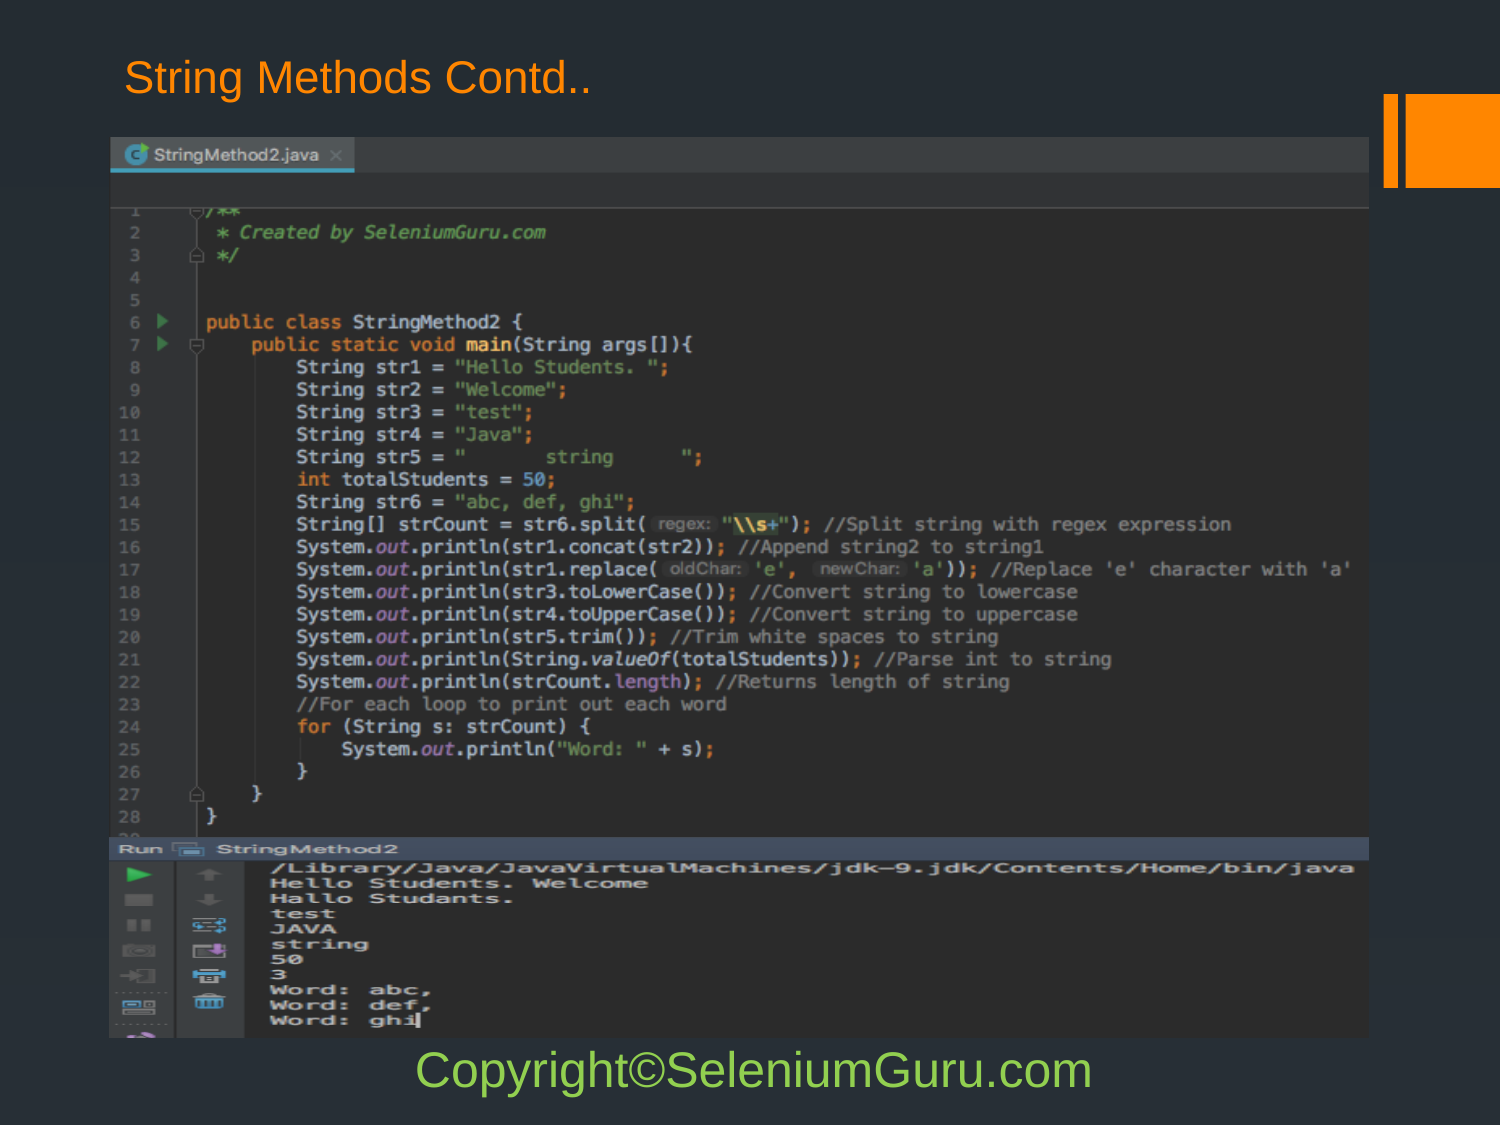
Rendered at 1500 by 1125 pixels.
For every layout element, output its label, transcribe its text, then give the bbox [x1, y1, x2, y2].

title String Methods Contd.. [109, 40, 1272, 111]
footer Copyright©SeleniumGuru.com [399, 1048, 1166, 1113]
picture [108, 136, 1370, 1039]
